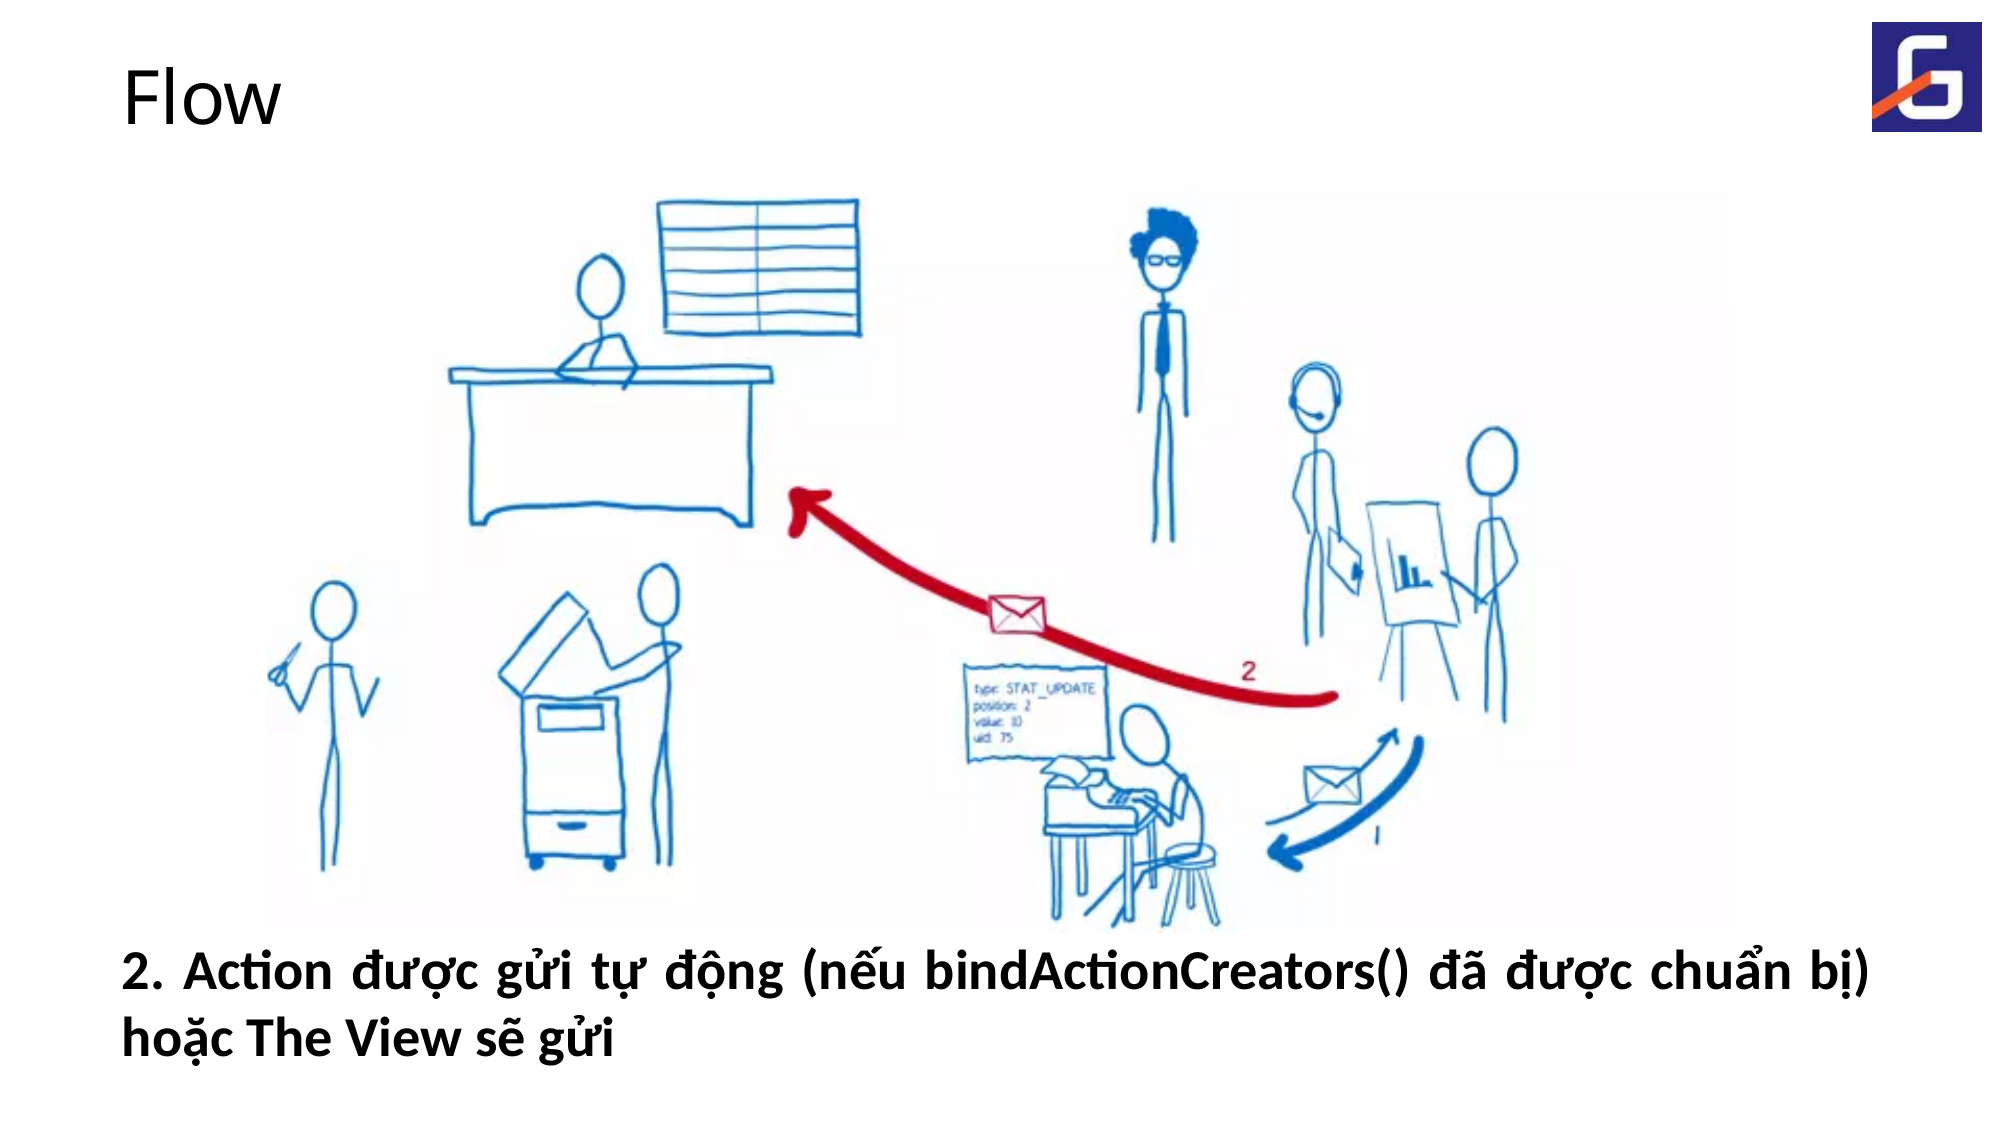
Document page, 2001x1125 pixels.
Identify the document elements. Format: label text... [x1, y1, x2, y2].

picture [267, 165, 1727, 934]
picture [1872, 22, 1982, 132]
text_box Flow [121, 49, 729, 120]
text_box 2. Action được gửi tự động (nếu bindActionCreators() đã được chuẩn bị) hoặc The View sẽ gửi [121, 932, 1873, 1073]
